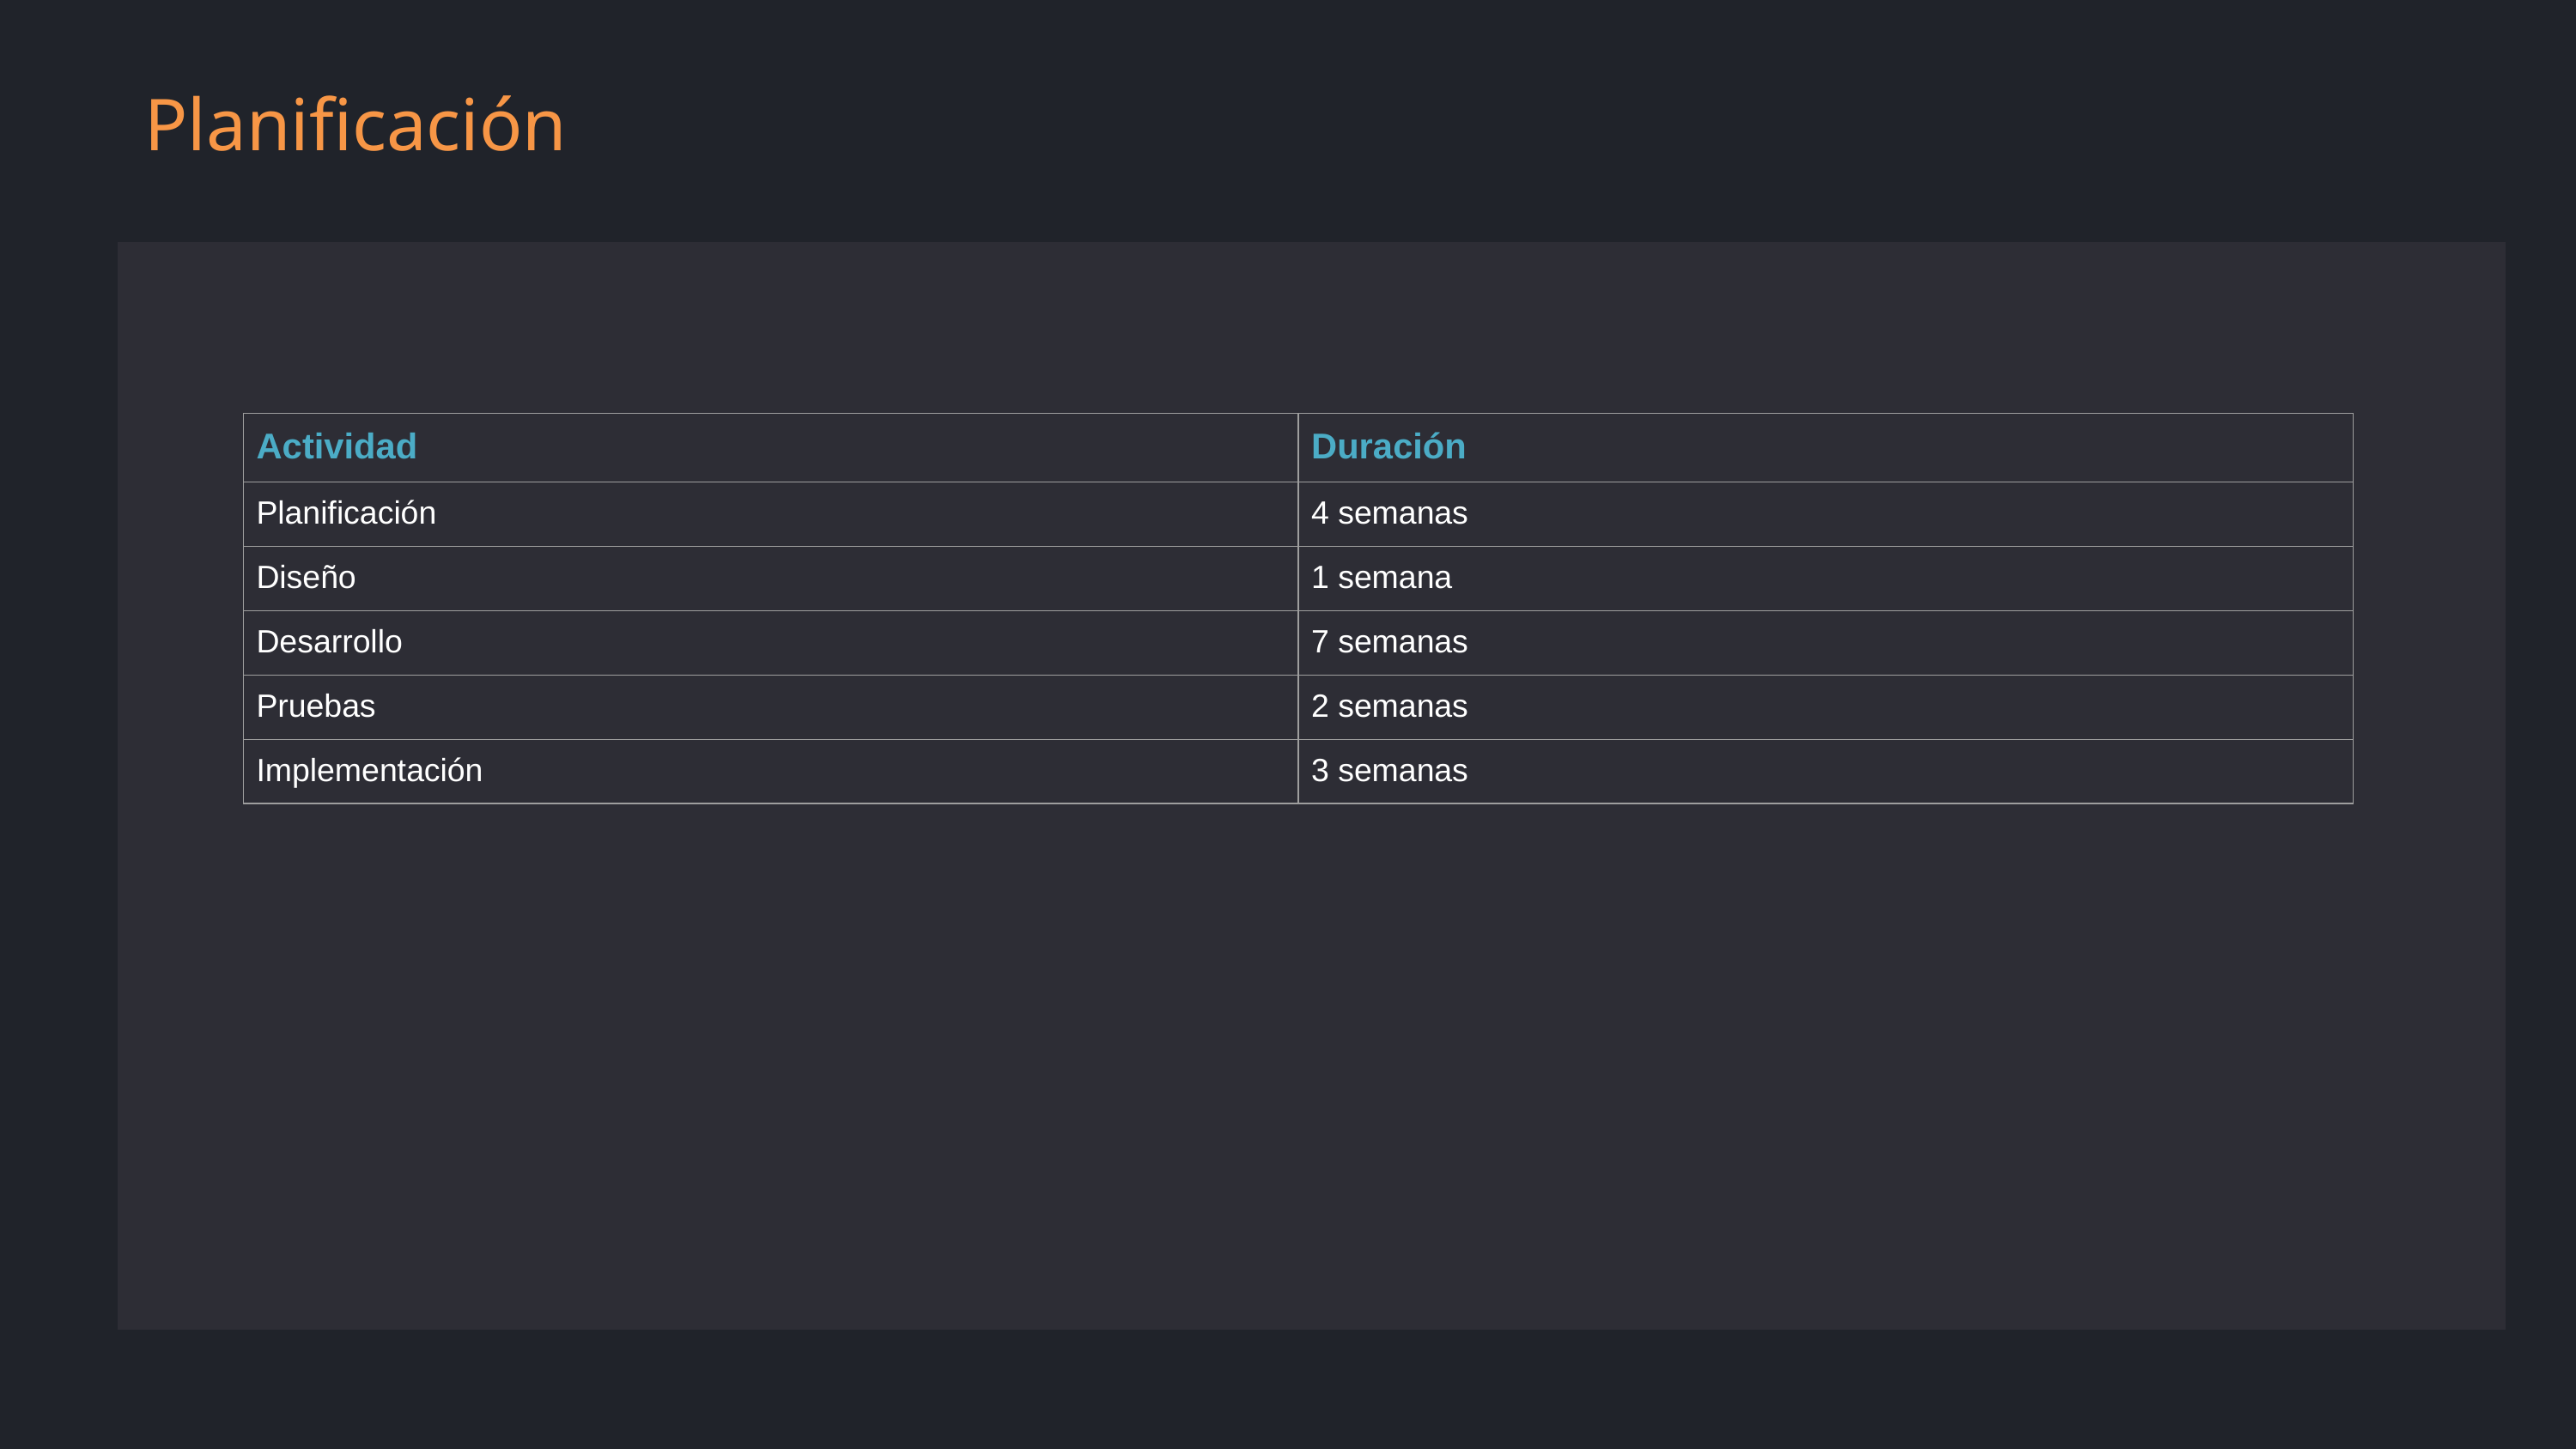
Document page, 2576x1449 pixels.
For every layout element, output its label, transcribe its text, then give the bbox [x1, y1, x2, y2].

table_header Duración [1299, 414, 2353, 482]
table_cell 1 semana [1299, 547, 2353, 610]
table_cell 4 semanas [1299, 482, 2353, 546]
table_cell Implementación [244, 740, 1297, 803]
table_cell Diseño [244, 547, 1297, 610]
table_cell Planificación [244, 482, 1297, 546]
table_header Actividad [244, 414, 1297, 482]
table_cell 2 semanas [1299, 676, 2353, 739]
text_box [118, 242, 2506, 1330]
table_cell 7 semanas [1299, 611, 2353, 675]
table_cell 3 semanas [1299, 740, 2353, 803]
table_cell Desarrollo [244, 611, 1297, 675]
table_cell Pruebas [244, 676, 1297, 739]
text_box Planificación [144, 67, 1438, 166]
